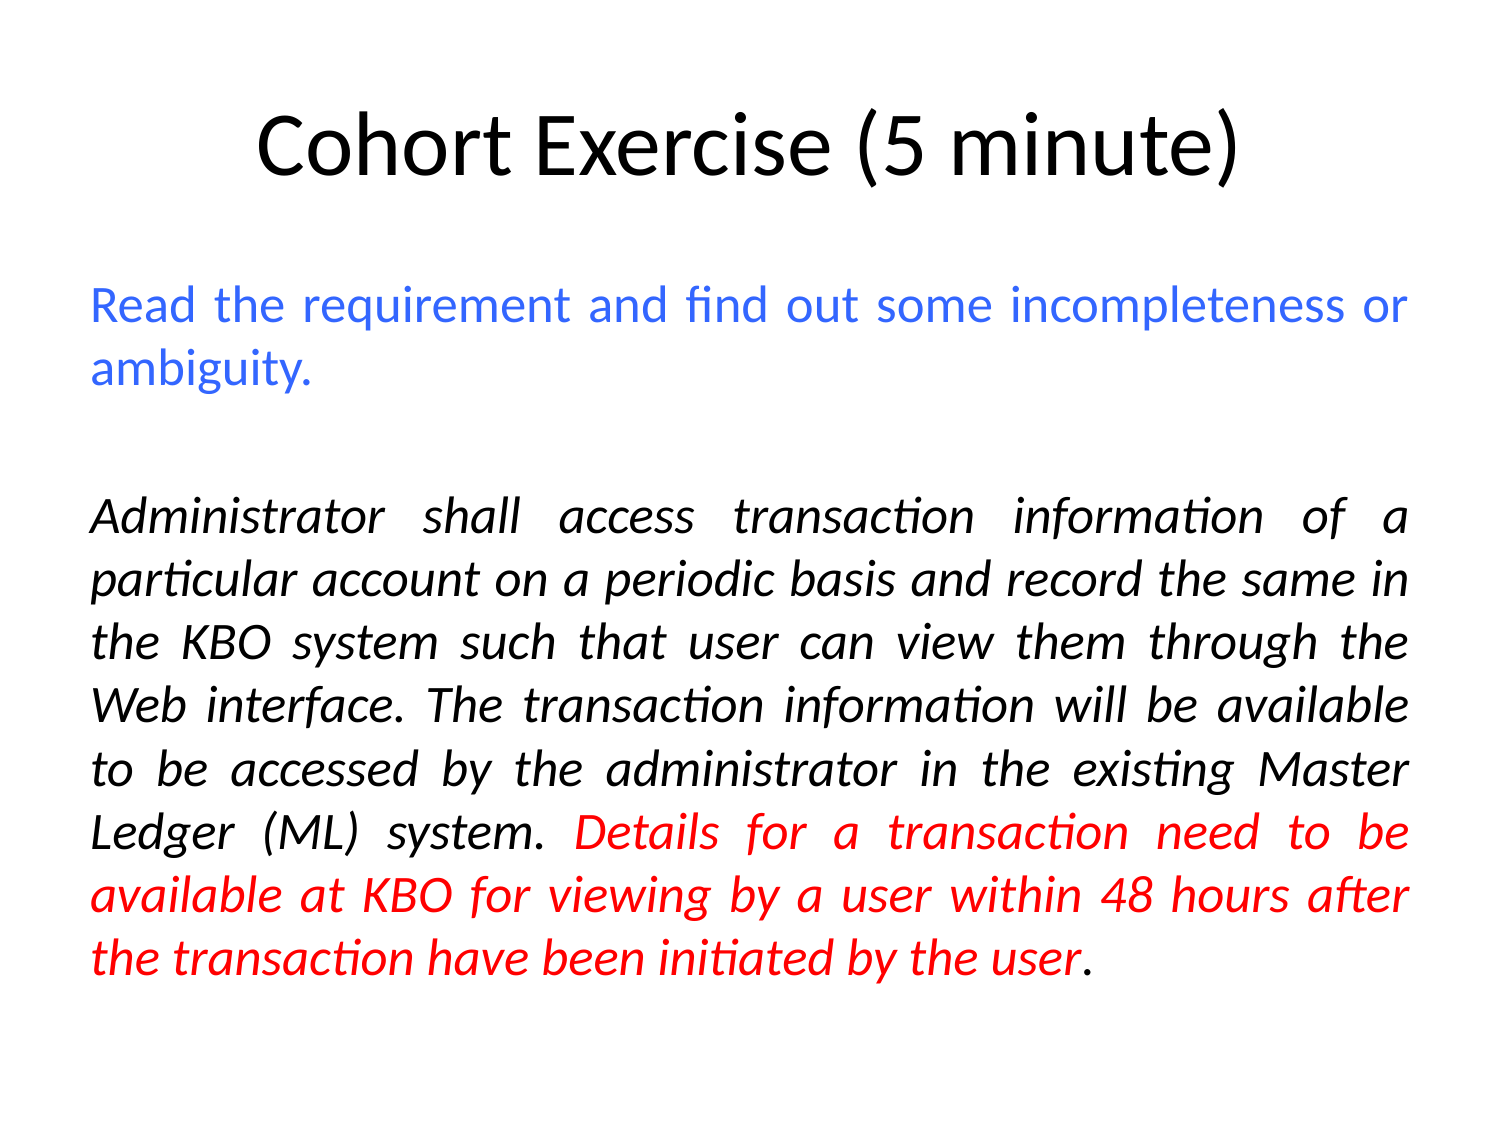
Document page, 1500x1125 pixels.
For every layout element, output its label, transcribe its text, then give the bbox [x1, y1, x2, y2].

list Read the requirement and find out some incompleteness or ambiguity. Administrator shall access transaction information of a particular account on a periodic basis and record the same in the KBO system such that user can view them through the Web interface. The transaction information will be available to be accessed by the administrator in the existing Master Ledger (ML) system. Details for a transaction need to be available at KBO for viewing by a user within 48 hours after the transaction have been initiated by the user. [75, 262, 1425, 1005]
title Cohort Exercise (5 minute) [75, 45, 1425, 233]
